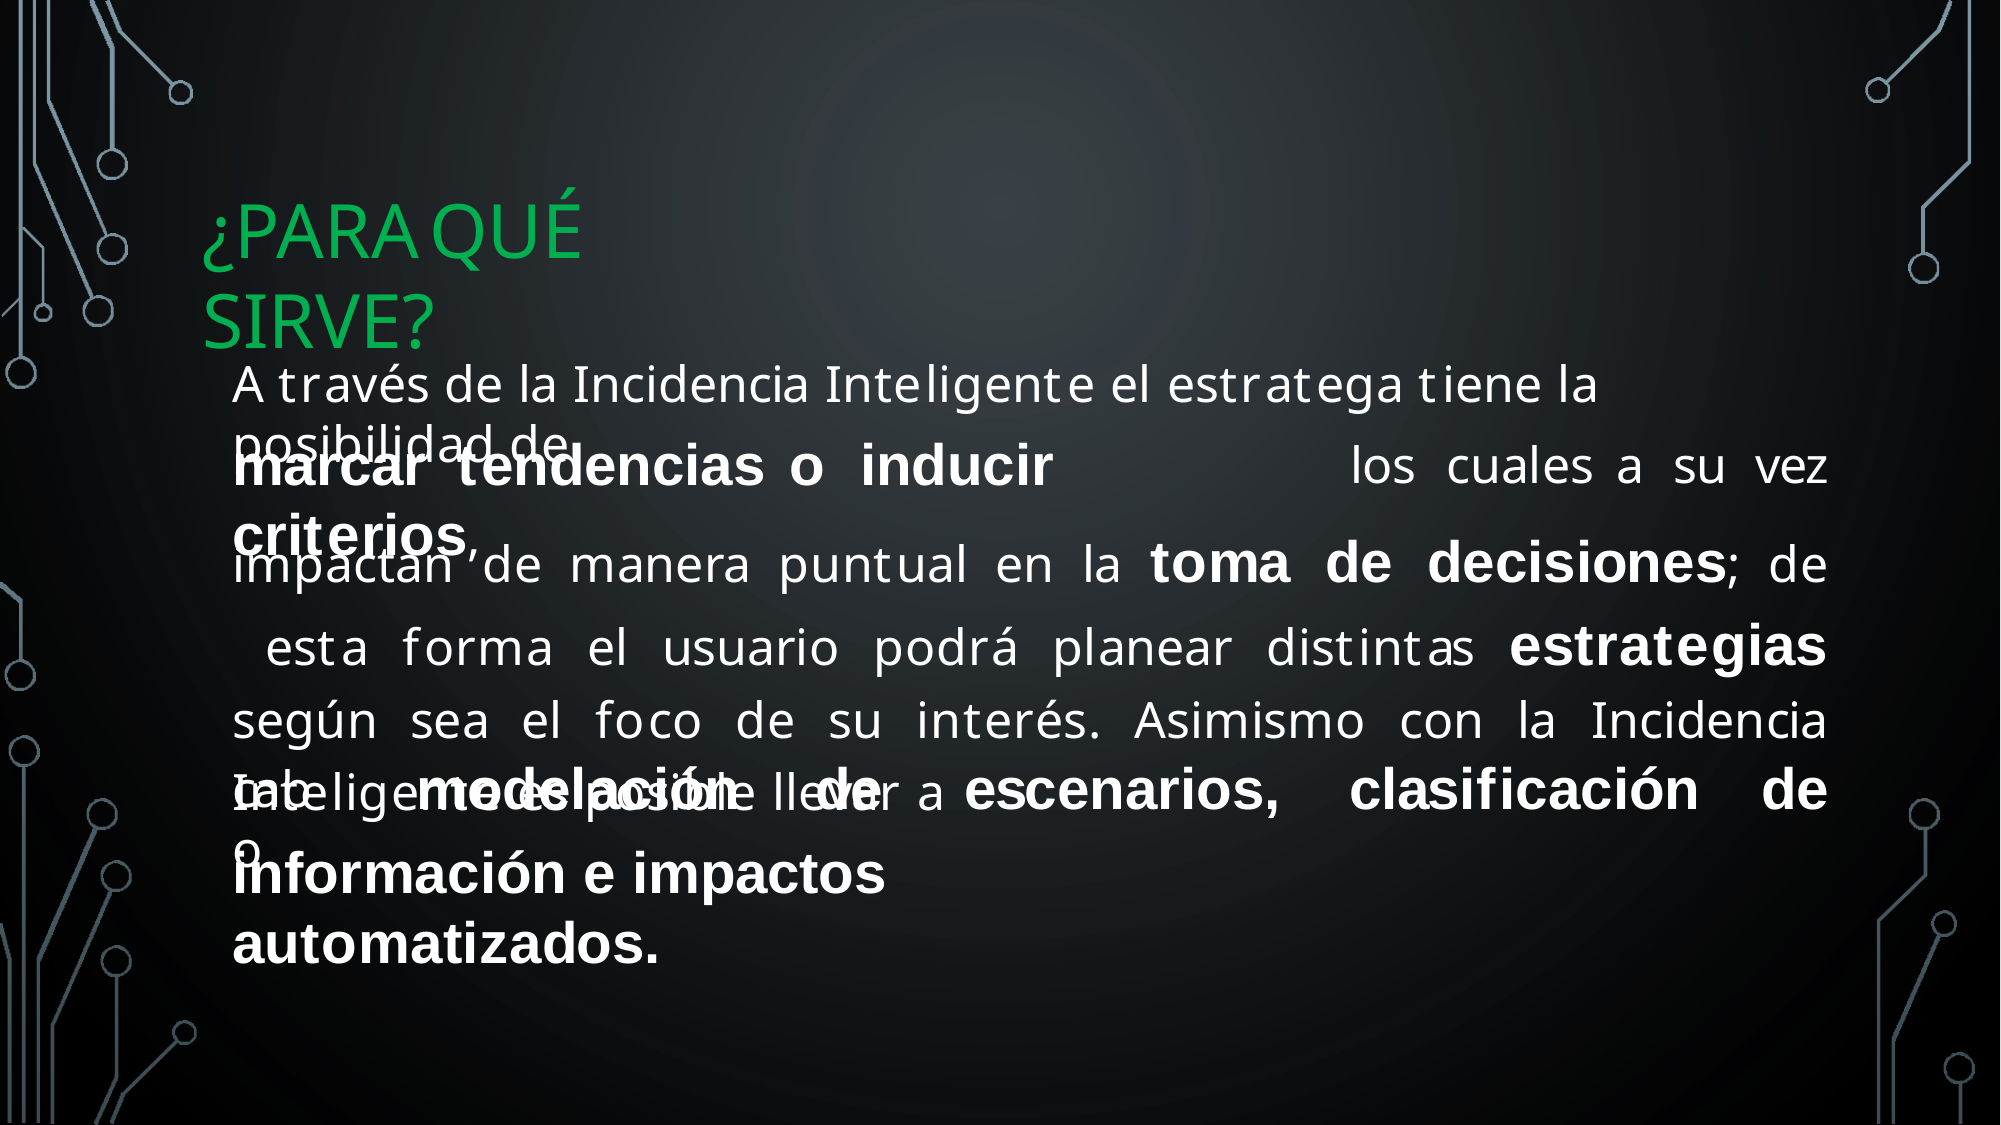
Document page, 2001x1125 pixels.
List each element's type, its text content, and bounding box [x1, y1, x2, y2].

text_box A través de la Incidencia Inteligente el estratega tiene la posibilidad de [230, 352, 1829, 473]
text_box cabo [230, 757, 342, 834]
text_box los cuales a su vez [1347, 433, 1830, 494]
picture [0, 0, 2000, 1125]
text_box marcar tendencias o inducir criterios, [230, 426, 1321, 510]
text_box información e impactos automatizados. [230, 834, 1300, 975]
text_box impactan de manera puntual en la toma de decisiones; de esta forma el usuario podrá planear distintas estrategias según sea el foco de su interés. Asimismo con la Incidencia Inteligente es posible llevar a [230, 510, 1830, 821]
text_box modelación de escenarios, clasificación de [414, 750, 1830, 821]
text_box ¿PARA QUÉ SIRVE? [200, 183, 805, 364]
